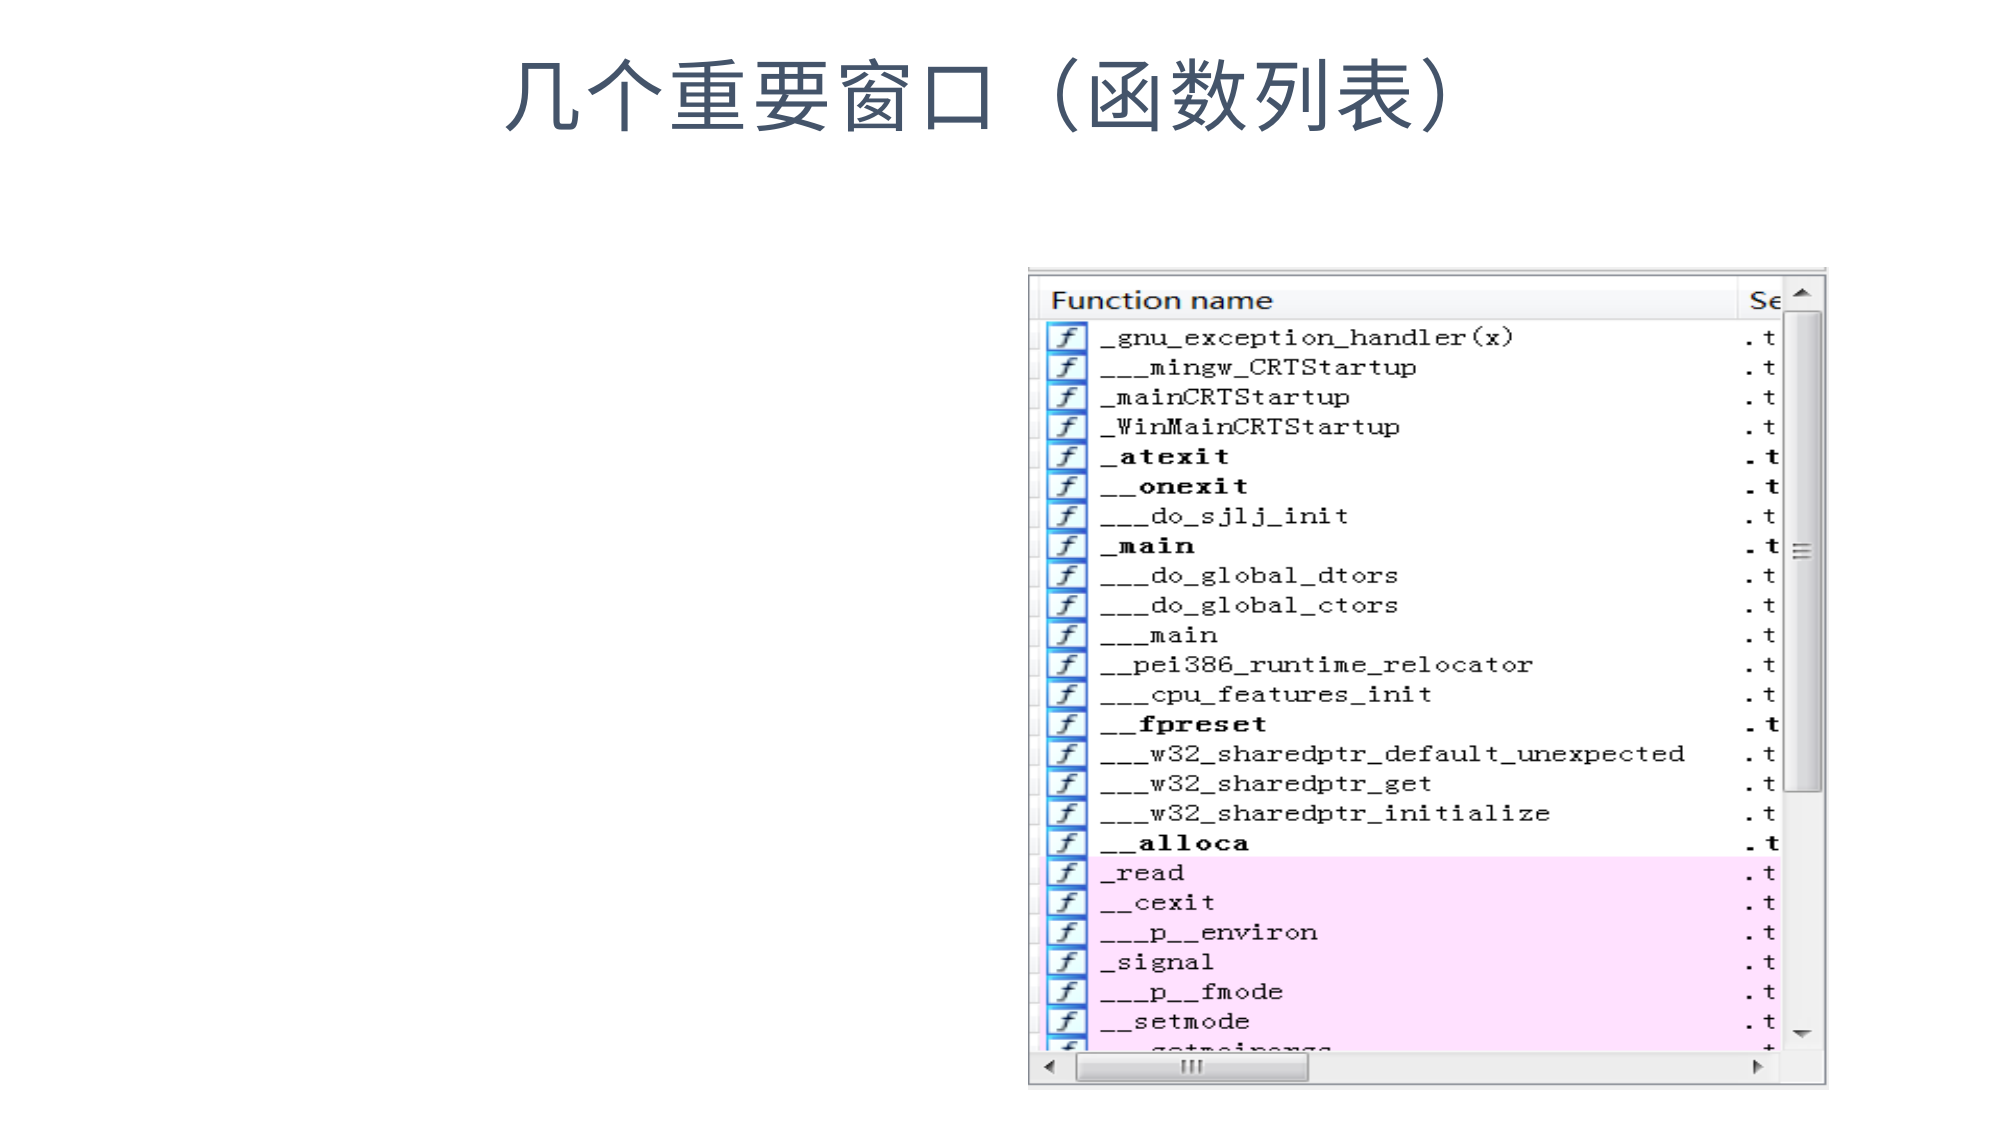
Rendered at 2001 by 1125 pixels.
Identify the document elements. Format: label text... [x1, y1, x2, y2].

title 几个重要窗口（函数列表） [125, 50, 1876, 250]
picture [1028, 267, 1829, 1090]
